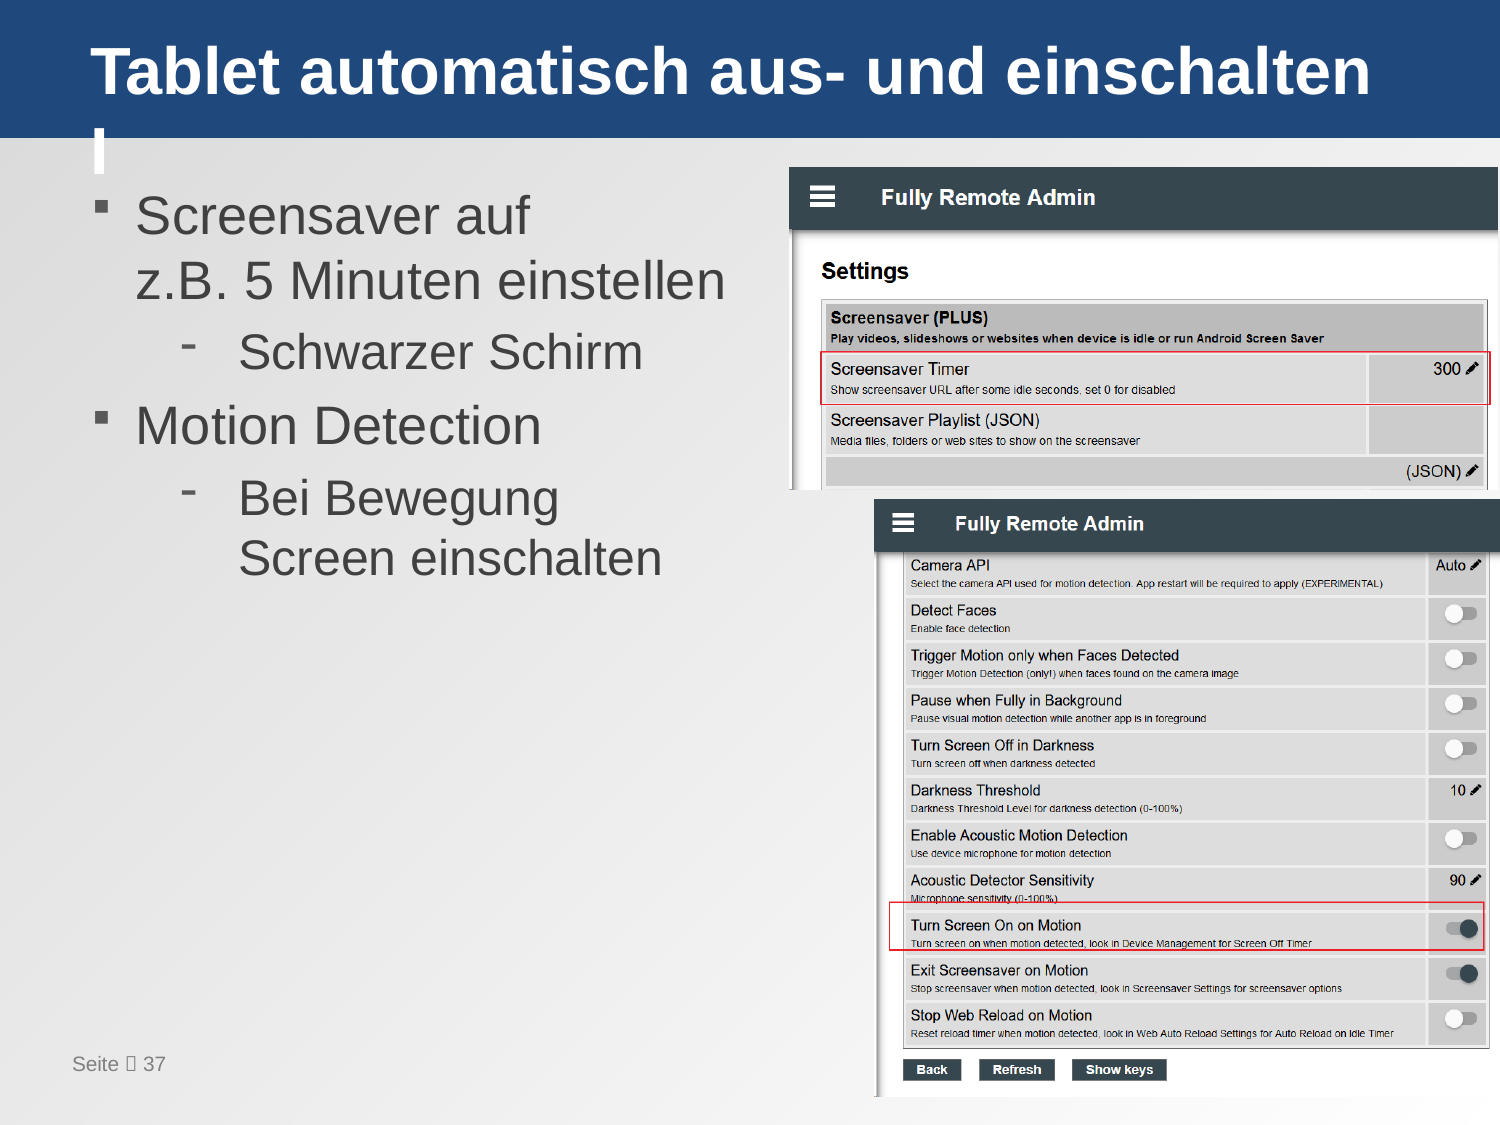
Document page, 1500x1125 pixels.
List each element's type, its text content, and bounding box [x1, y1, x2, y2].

list Screensaver auf z.B. 5 Minuten einstellen Schwarzer Schirm Motion Detection Bei Bewegung Screen einschalten [76, 172, 871, 929]
title Tablet automatisch aus- und einschalten I [75, 20, 1425, 208]
picture [789, 167, 1498, 490]
picture [874, 498, 1500, 1098]
